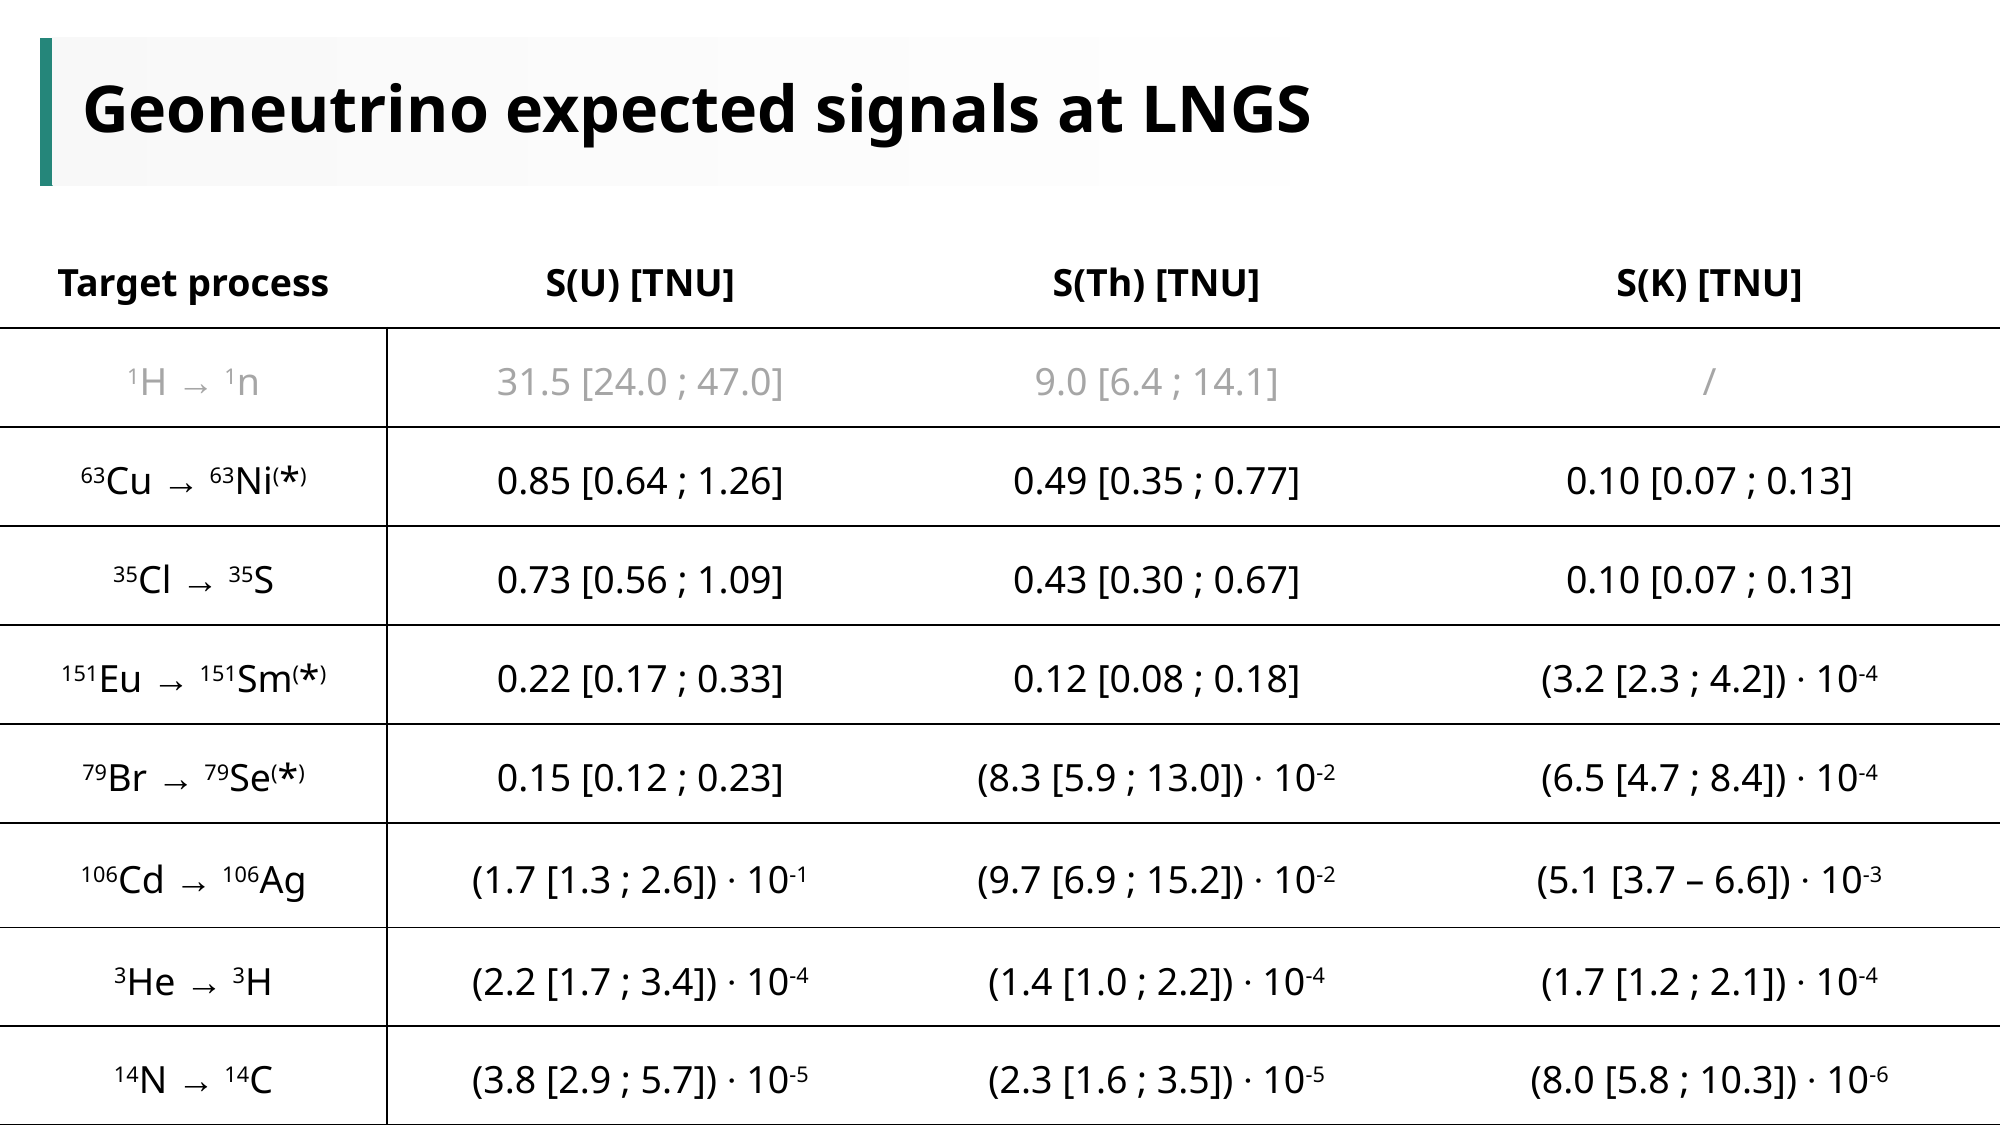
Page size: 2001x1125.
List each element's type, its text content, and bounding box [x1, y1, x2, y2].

table_cell (2.3 [1.6 ; 3.5]) ∙ 10-5 [894, 1027, 1419, 1124]
table_header S(Th) [TNU] [894, 229, 1419, 327]
table_header S(K) [TNU] [1419, 229, 2000, 327]
table_cell 0.49 [0.35 ; 0.77] [894, 428, 1419, 525]
table_cell 14N → 14C [0, 1027, 386, 1124]
table_cell (9.7 [6.9 ; 15.2]) ∙ 10-2 [894, 824, 1419, 927]
table_cell (1.4 [1.0 ; 2.2]) ∙ 10-4 [894, 928, 1419, 1025]
table_cell 3He → 3H [0, 928, 386, 1025]
table_cell 151Eu → 151Sm(*) [0, 626, 386, 723]
table_cell 0.15 [0.12 ; 0.23] [388, 725, 894, 822]
table_cell (2.2 [1.7 ; 3.4]) ∙ 10-4 [388, 928, 894, 1025]
table_cell (3.2 [2.3 ; 4.2]) ∙ 10-4 [1419, 626, 2000, 723]
title Geoneutrino expected signals at LNGS [52, 37, 1383, 186]
table_cell 1H → 1n [0, 329, 386, 426]
table_cell 0.10 [0.07 ; 0.13] [1419, 428, 2000, 525]
table_header Target process [0, 229, 387, 327]
table_cell 106Cd → 106Ag [0, 824, 386, 927]
table_cell / [1419, 329, 2000, 426]
table_cell 0.22 [0.17 ; 0.33] [388, 626, 894, 723]
table_cell (1.7 [1.3 ; 2.6]) ∙ 10-1 [388, 824, 894, 927]
table_cell (1.7 [1.2 ; 2.1]) ∙ 10-4 [1419, 928, 2000, 1025]
table_cell 0.12 [0.08 ; 0.18] [894, 626, 1419, 723]
table_cell (8.3 [5.9 ; 13.0]) ∙ 10-2 [894, 725, 1419, 822]
table_cell 9.0 [6.4 ; 14.1] [894, 329, 1419, 426]
table_cell (5.1 [3.7 – 6.6]) ∙ 10-3 [1419, 824, 2000, 927]
table_cell 0.10 [0.07 ; 0.13] [1419, 527, 2000, 624]
table_cell 0.85 [0.64 ; 1.26] [388, 428, 894, 525]
table_cell (6.5 [4.7 ; 8.4]) ∙ 10-4 [1419, 725, 2000, 822]
table_cell (8.0 [5.8 ; 10.3]) ∙ 10-6 [1419, 1027, 2000, 1124]
table_cell 35Cl → 35S [0, 527, 386, 624]
table_cell 63Cu → 63Ni(*) [0, 428, 386, 525]
table_cell 31.5 [24.0 ; 47.0] [388, 329, 894, 426]
table_cell (3.8 [2.9 ; 5.7]) ∙ 10-5 [388, 1027, 894, 1124]
table_cell 0.43 [0.30 ; 0.67] [894, 527, 1419, 624]
table_header S(U) [TNU] [387, 229, 894, 327]
table_cell 0.73 [0.56 ; 1.09] [388, 527, 894, 624]
table_cell 79Br → 79Se(*) [0, 725, 386, 822]
